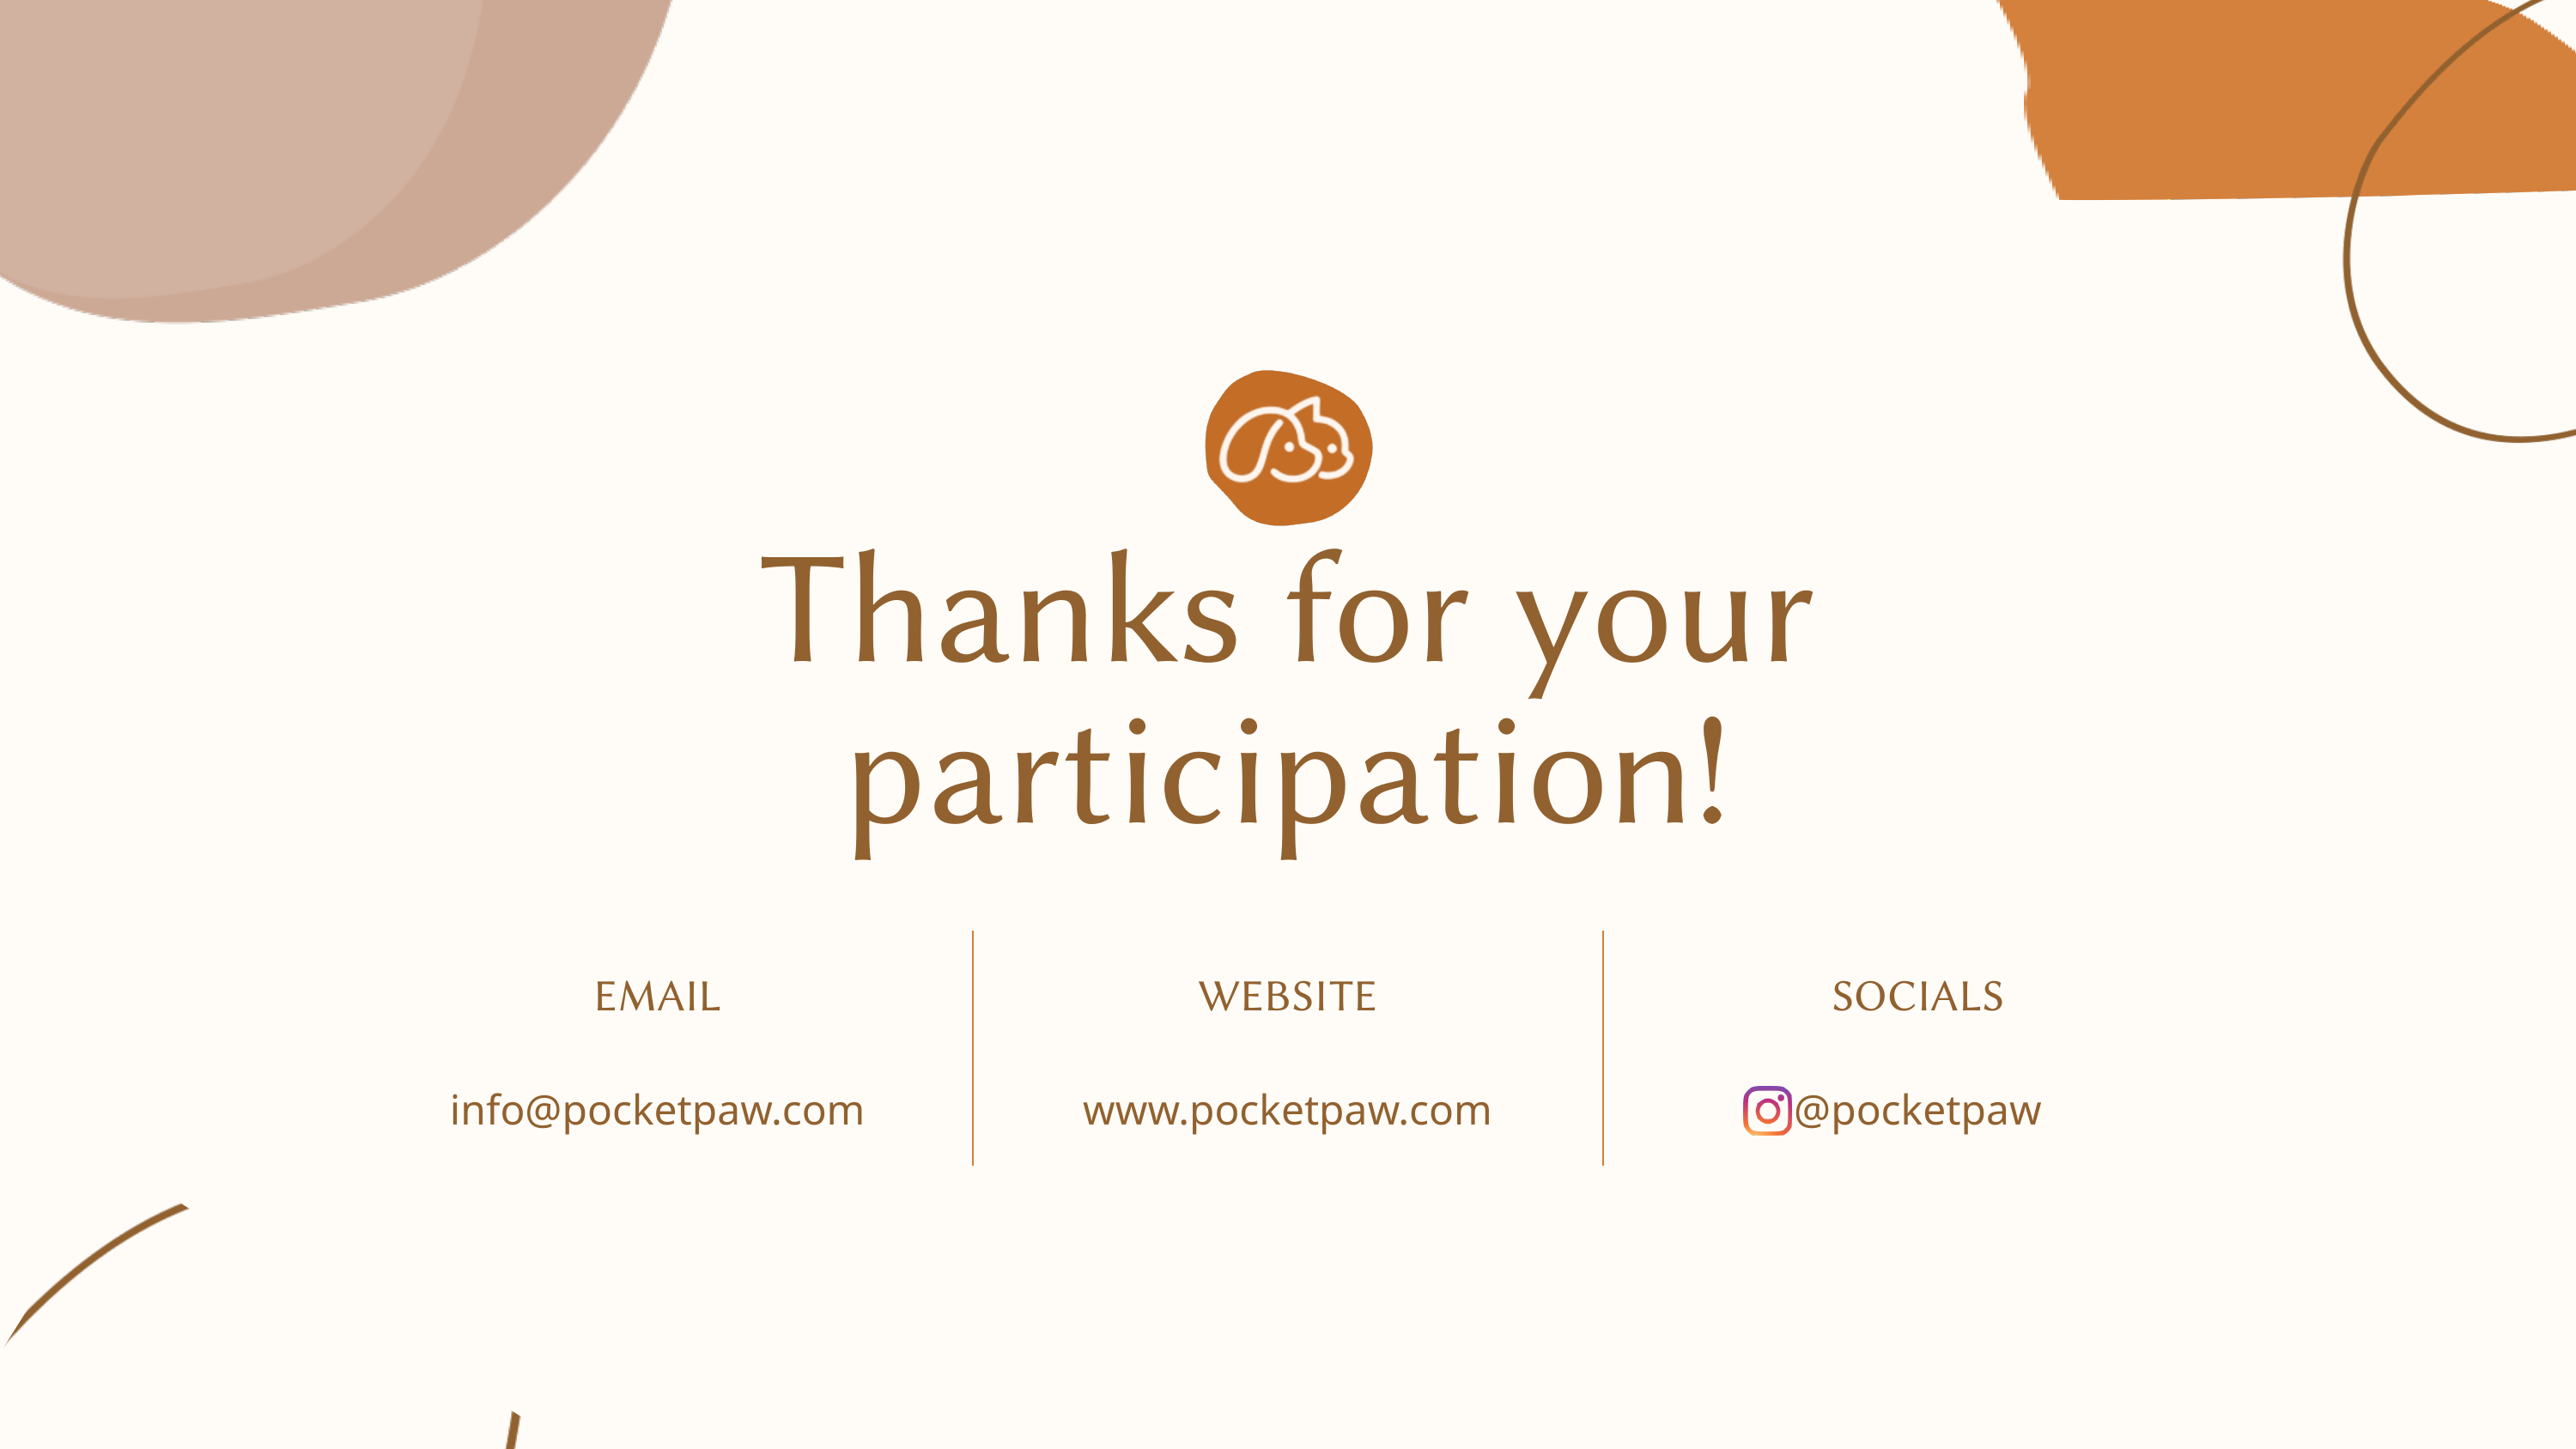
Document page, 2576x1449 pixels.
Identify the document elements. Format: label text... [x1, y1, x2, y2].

text_box [0, 0, 716, 364]
table_cell www.pocketpaw.com [974, 1050, 1602, 1166]
table_header WEBSITE [974, 931, 1602, 1050]
text_box Thanks for your participation! [461, 532, 2115, 855]
text_box [1986, 0, 2312, 201]
table_header SOCIALS [1604, 931, 2233, 1050]
text_box [0, 1164, 547, 1449]
table_cell @pocketpaw [1604, 1050, 2233, 1166]
text_box [2312, 0, 2576, 460]
text_box [1743, 1086, 1792, 1136]
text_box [1200, 363, 1376, 532]
table_cell info@pocketpaw.com [343, 1050, 972, 1166]
table_header EMAIL [343, 931, 972, 1050]
